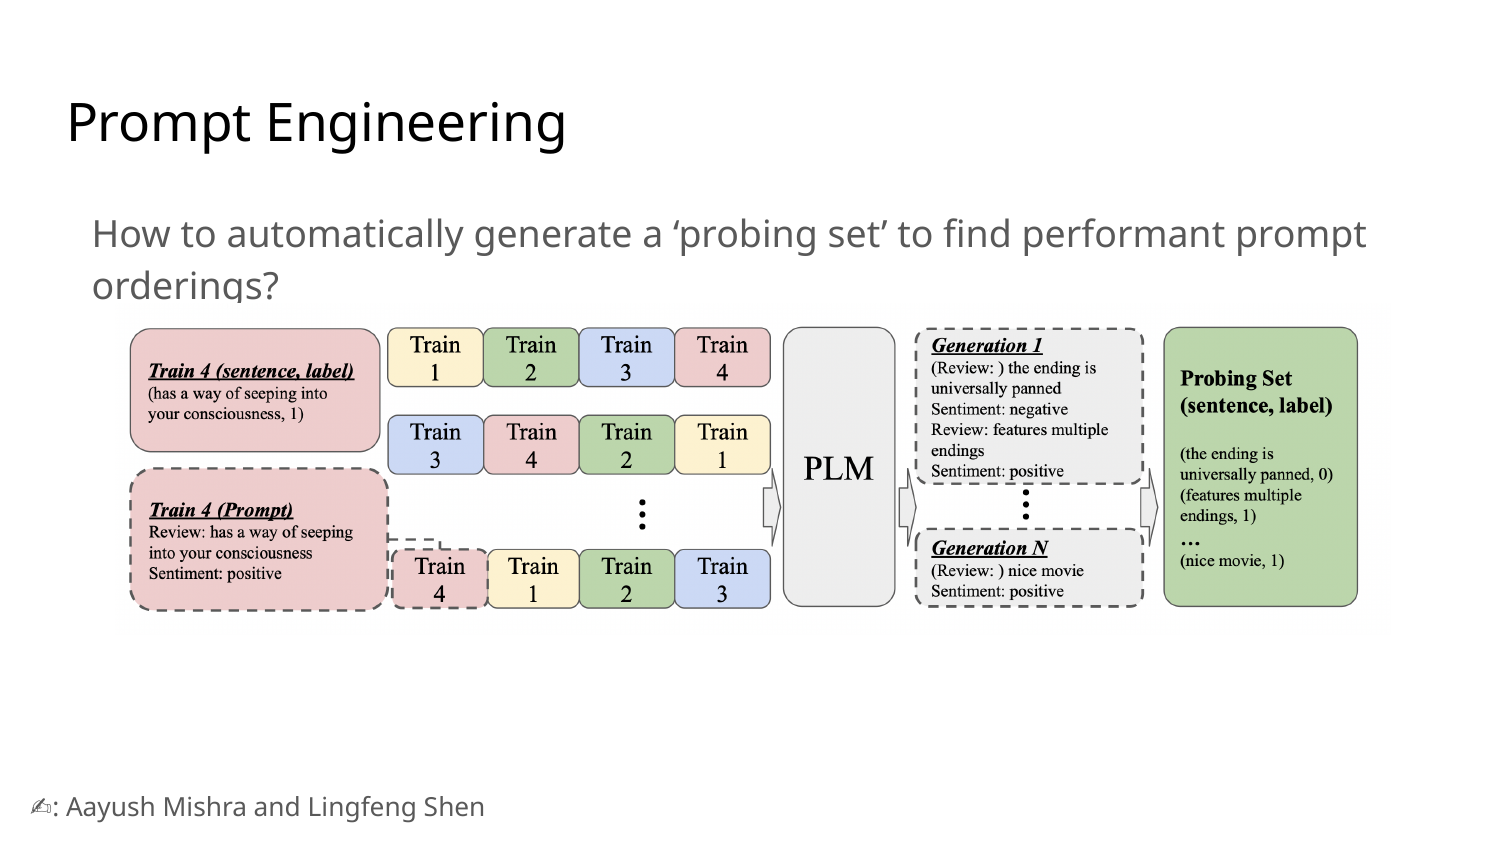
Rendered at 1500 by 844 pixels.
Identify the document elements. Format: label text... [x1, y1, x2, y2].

list ✍️: Aayush Mishra and Lingfeng Shen [15, 770, 533, 844]
title Prompt Engineering [51, 72, 1449, 167]
list How to automatically generate a ‘probing set’ to find performant prompt orderings? [57, 188, 1449, 749]
picture [115, 302, 1392, 635]
